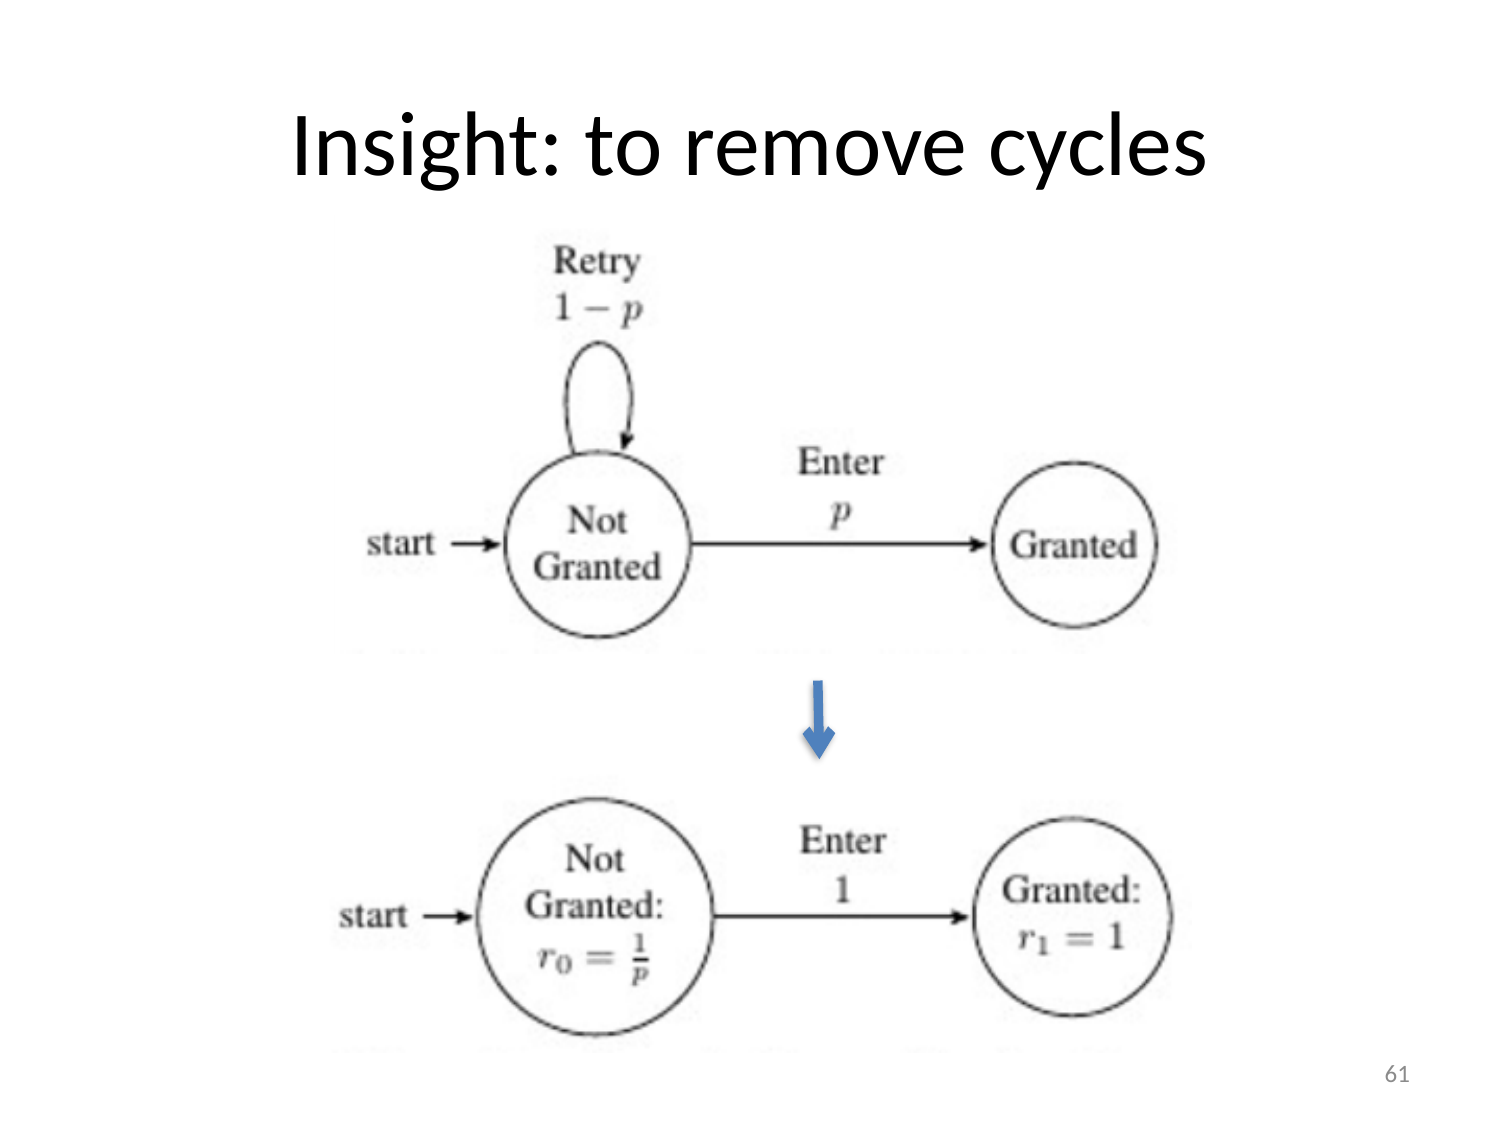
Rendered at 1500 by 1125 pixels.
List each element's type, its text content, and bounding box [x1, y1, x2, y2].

picture [318, 772, 1192, 1053]
title Insight: to remove cycles [75, 45, 1425, 233]
picture [332, 215, 1192, 654]
slide_number 61 [1074, 1042, 1425, 1103]
